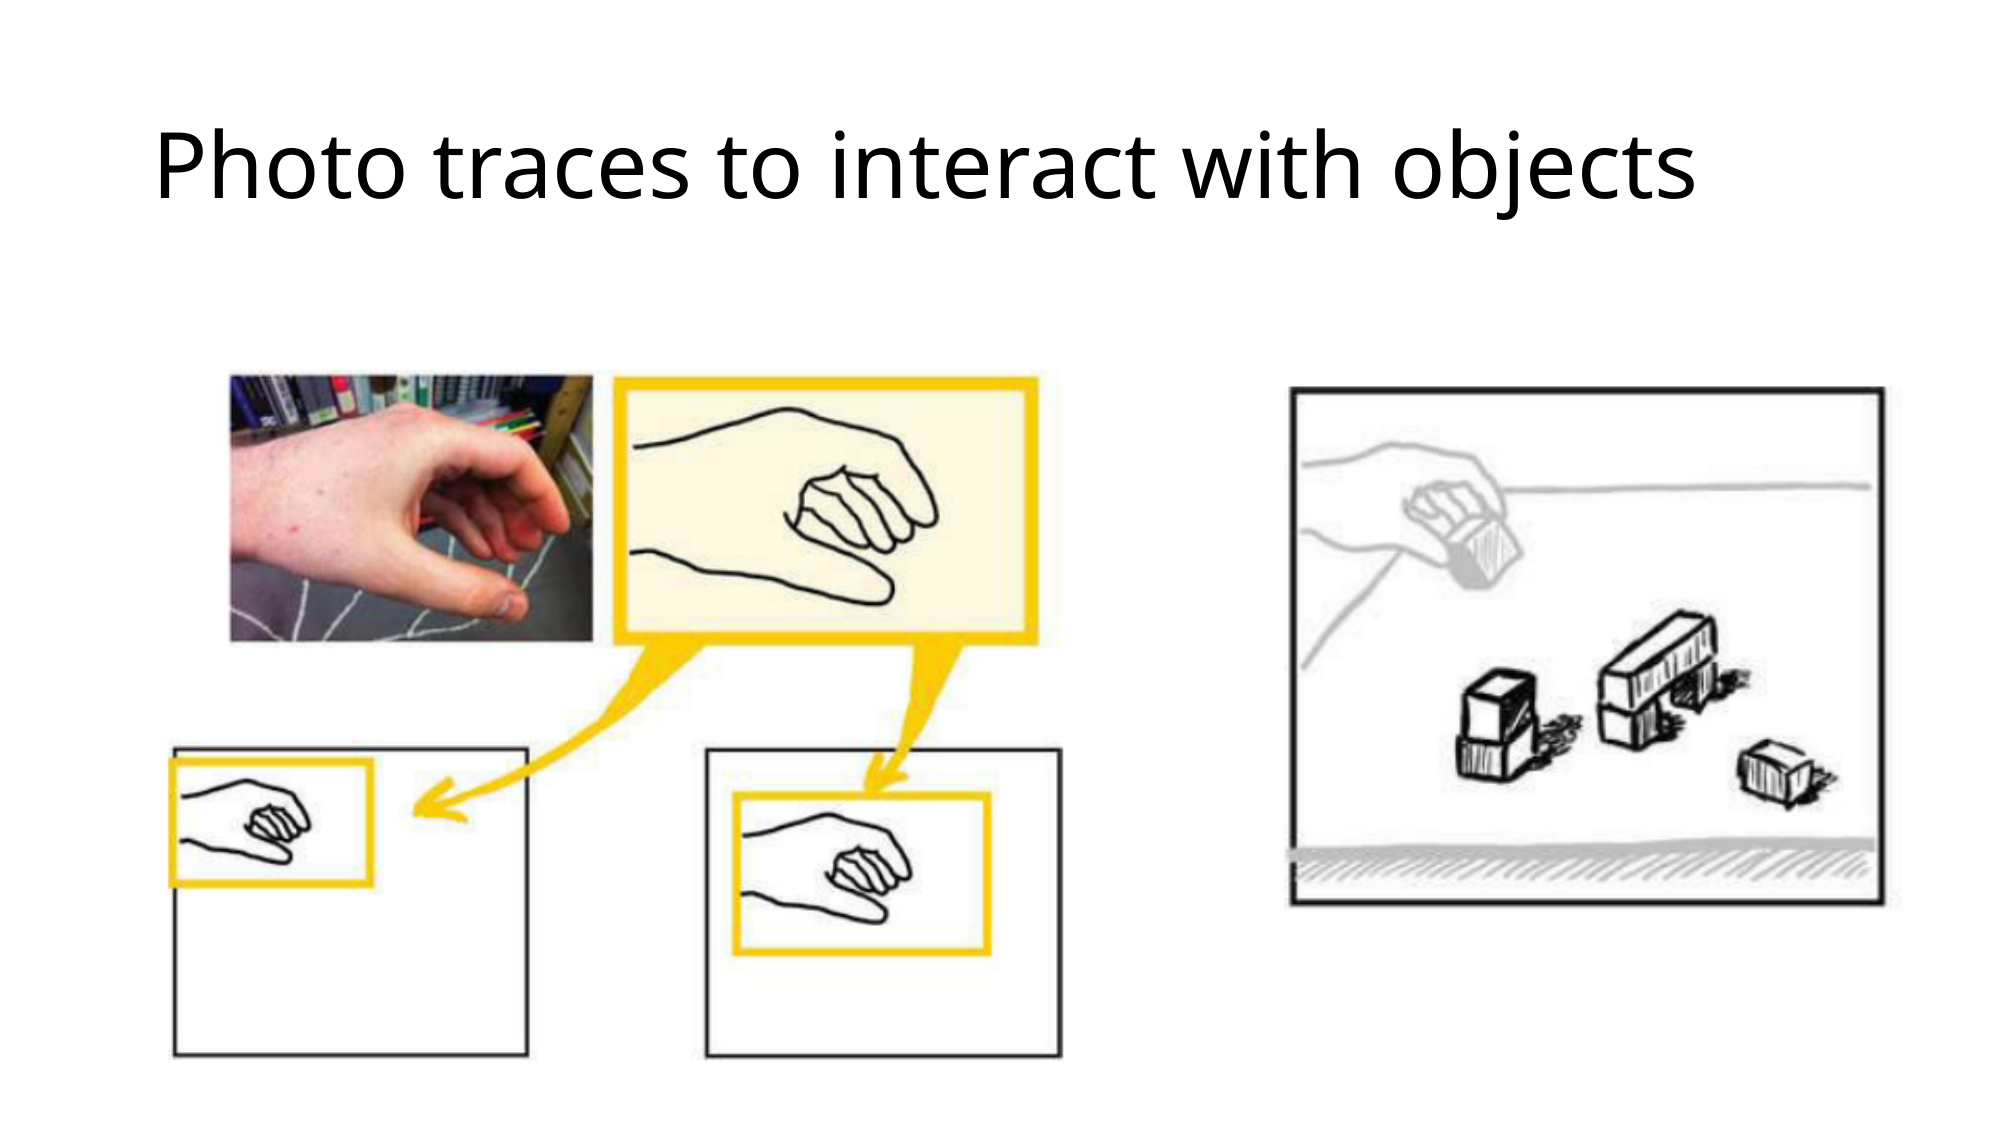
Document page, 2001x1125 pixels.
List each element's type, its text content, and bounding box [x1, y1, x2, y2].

title Photo traces to interact with objects [137, 59, 1863, 278]
picture [0, 292, 1990, 1101]
